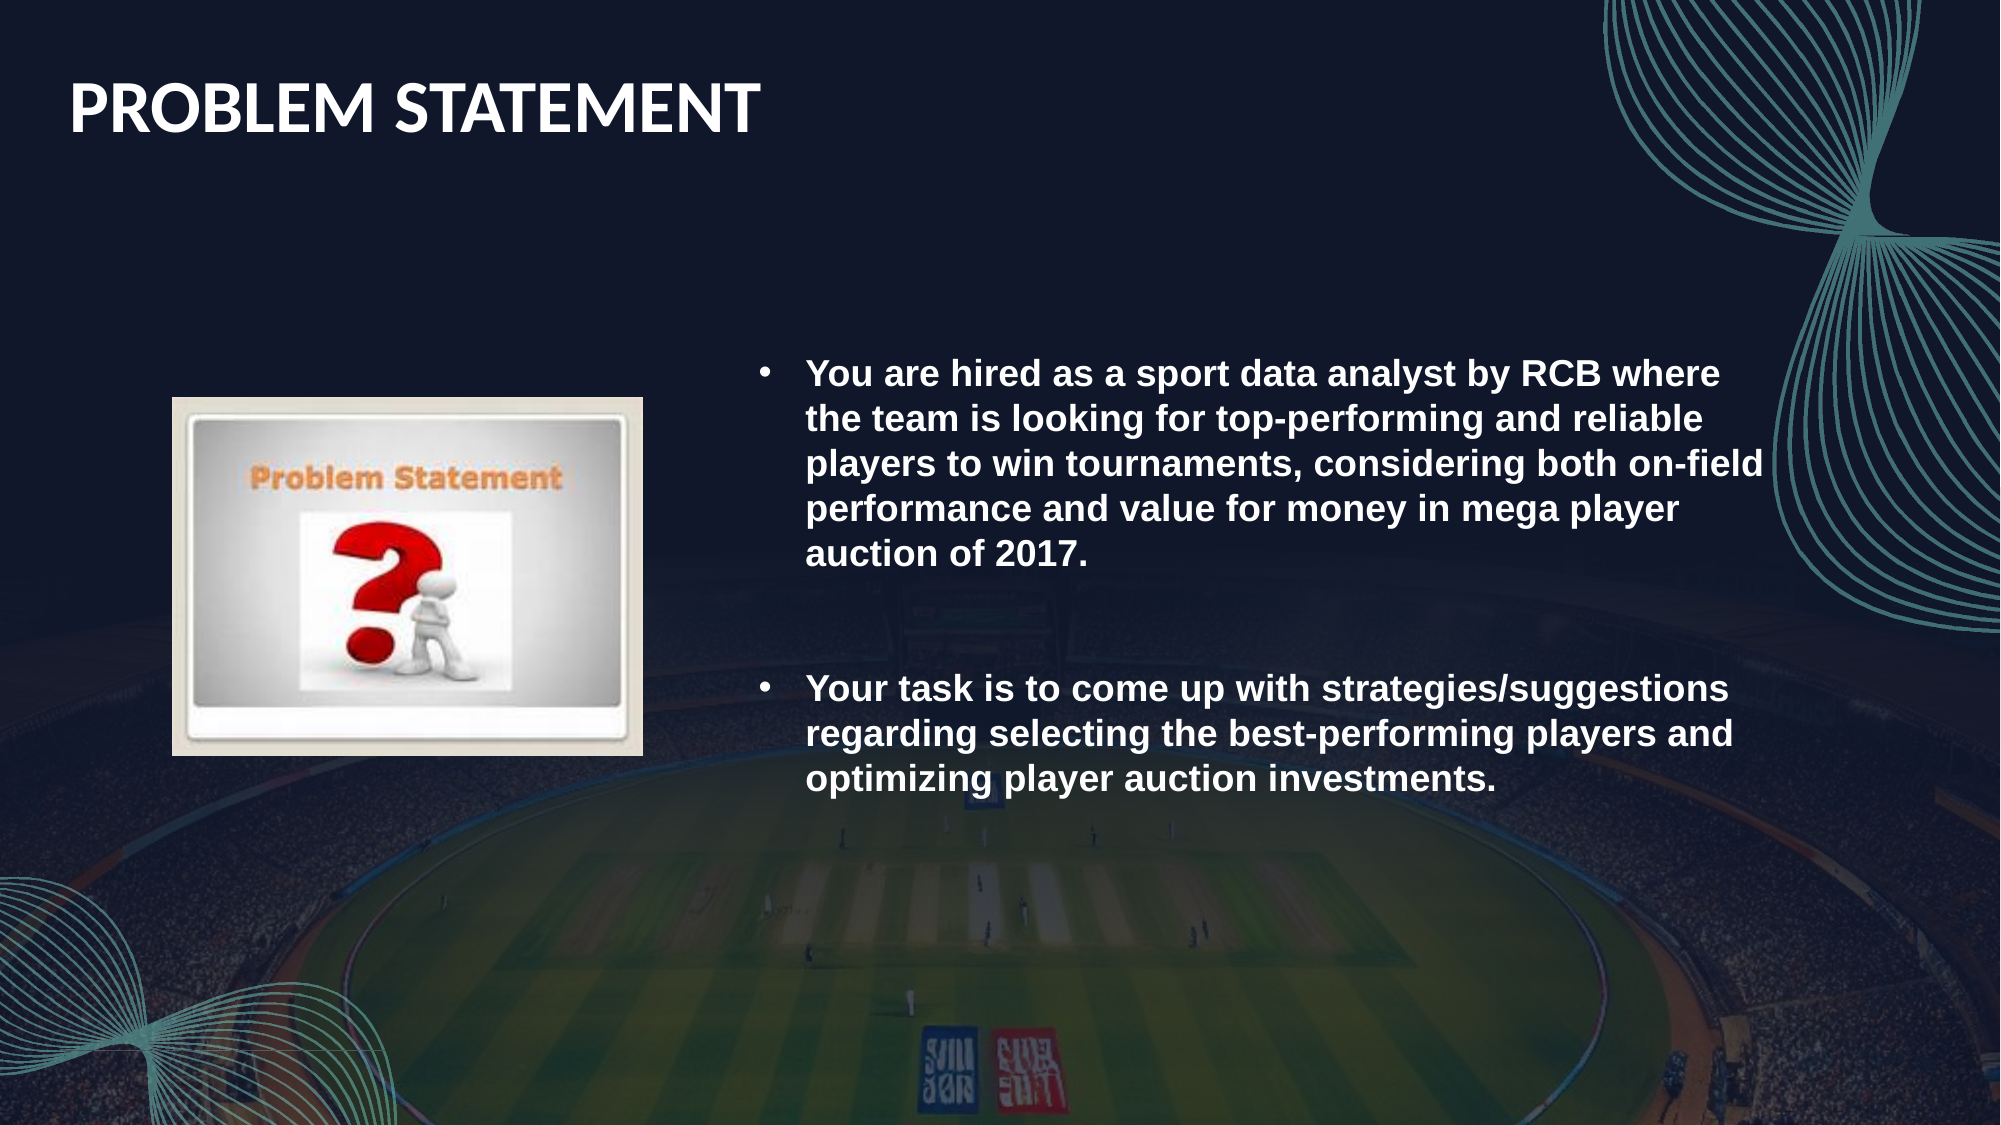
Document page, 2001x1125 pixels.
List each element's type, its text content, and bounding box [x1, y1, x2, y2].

picture [172, 397, 643, 756]
text_box PROBLEM STATEMENT [54, 50, 810, 156]
text_box You are hired as a sport data analyst by RCB where the team is looking for top-performing and reliable players to win tournaments, considering both on-field performance and value for money in mega player auction of 2017. Your task is to come up with strategies/suggestions regarding selecting the best-performing players and optimizing player auction investments. [743, 341, 1800, 807]
